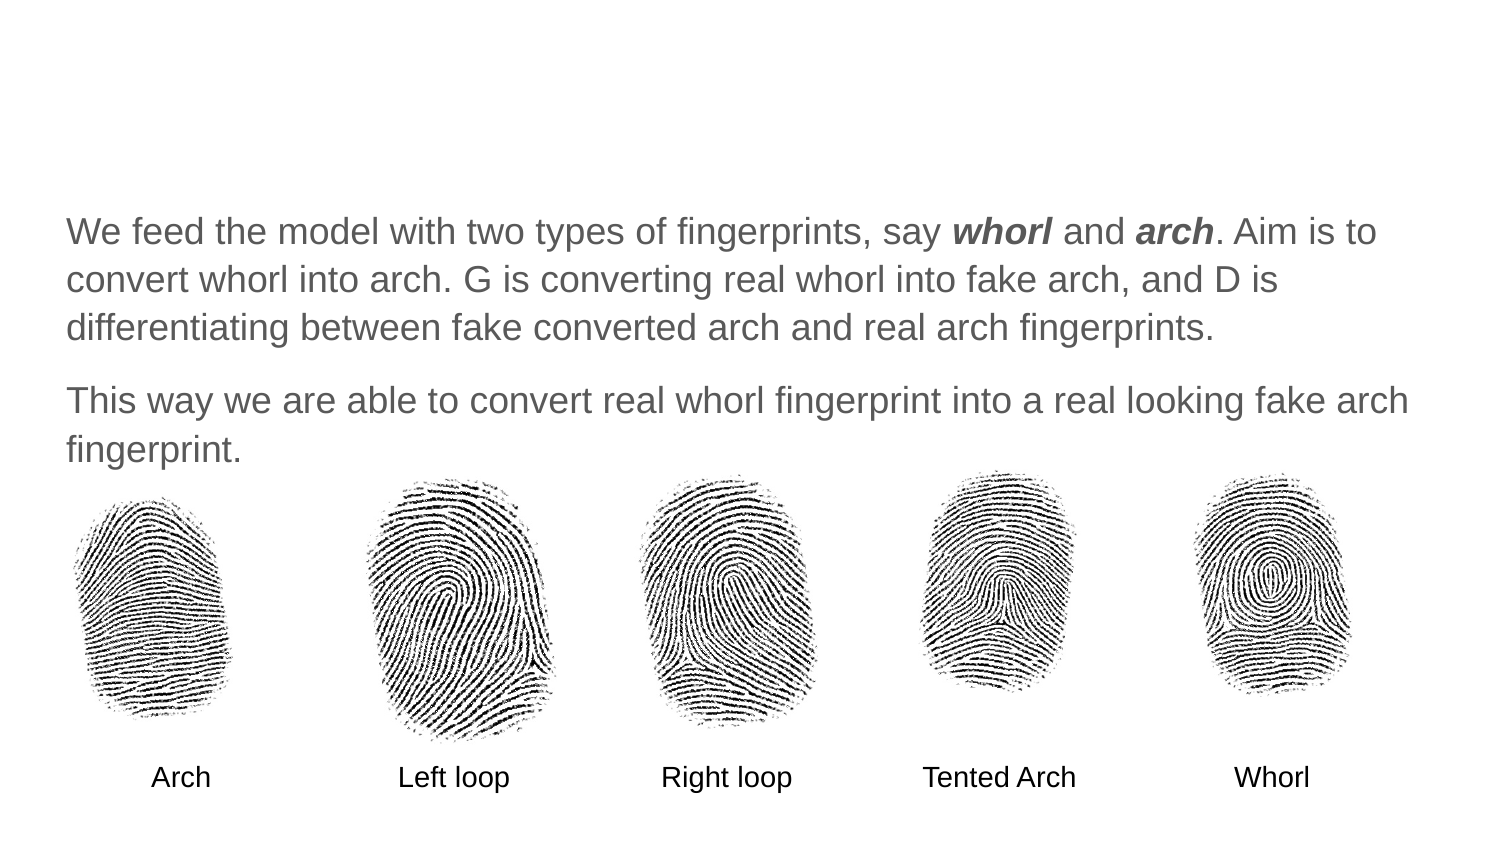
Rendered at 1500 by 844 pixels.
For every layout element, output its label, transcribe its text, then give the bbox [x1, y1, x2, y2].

text_box Arch [88, 743, 275, 808]
picture [633, 464, 820, 736]
text_box Left loop [361, 756, 547, 808]
text_box Right loop [634, 743, 820, 808]
text_box Tented Arch [906, 743, 1093, 808]
picture [361, 464, 558, 750]
list We feed the model with two types of fingerprints, say whorl and arch. Aim is to convert whorl into arch. G is converting real whorl into fake arch, and D is differentiating between fake converted arch and real arch fingerprints. This way we are able to convert real whorl fingerprint into a real looking fake arch fingerprint. [51, 189, 1449, 750]
picture [1190, 464, 1355, 703]
text_box Whorl [1179, 743, 1366, 808]
picture [917, 464, 1082, 703]
picture [70, 488, 234, 726]
